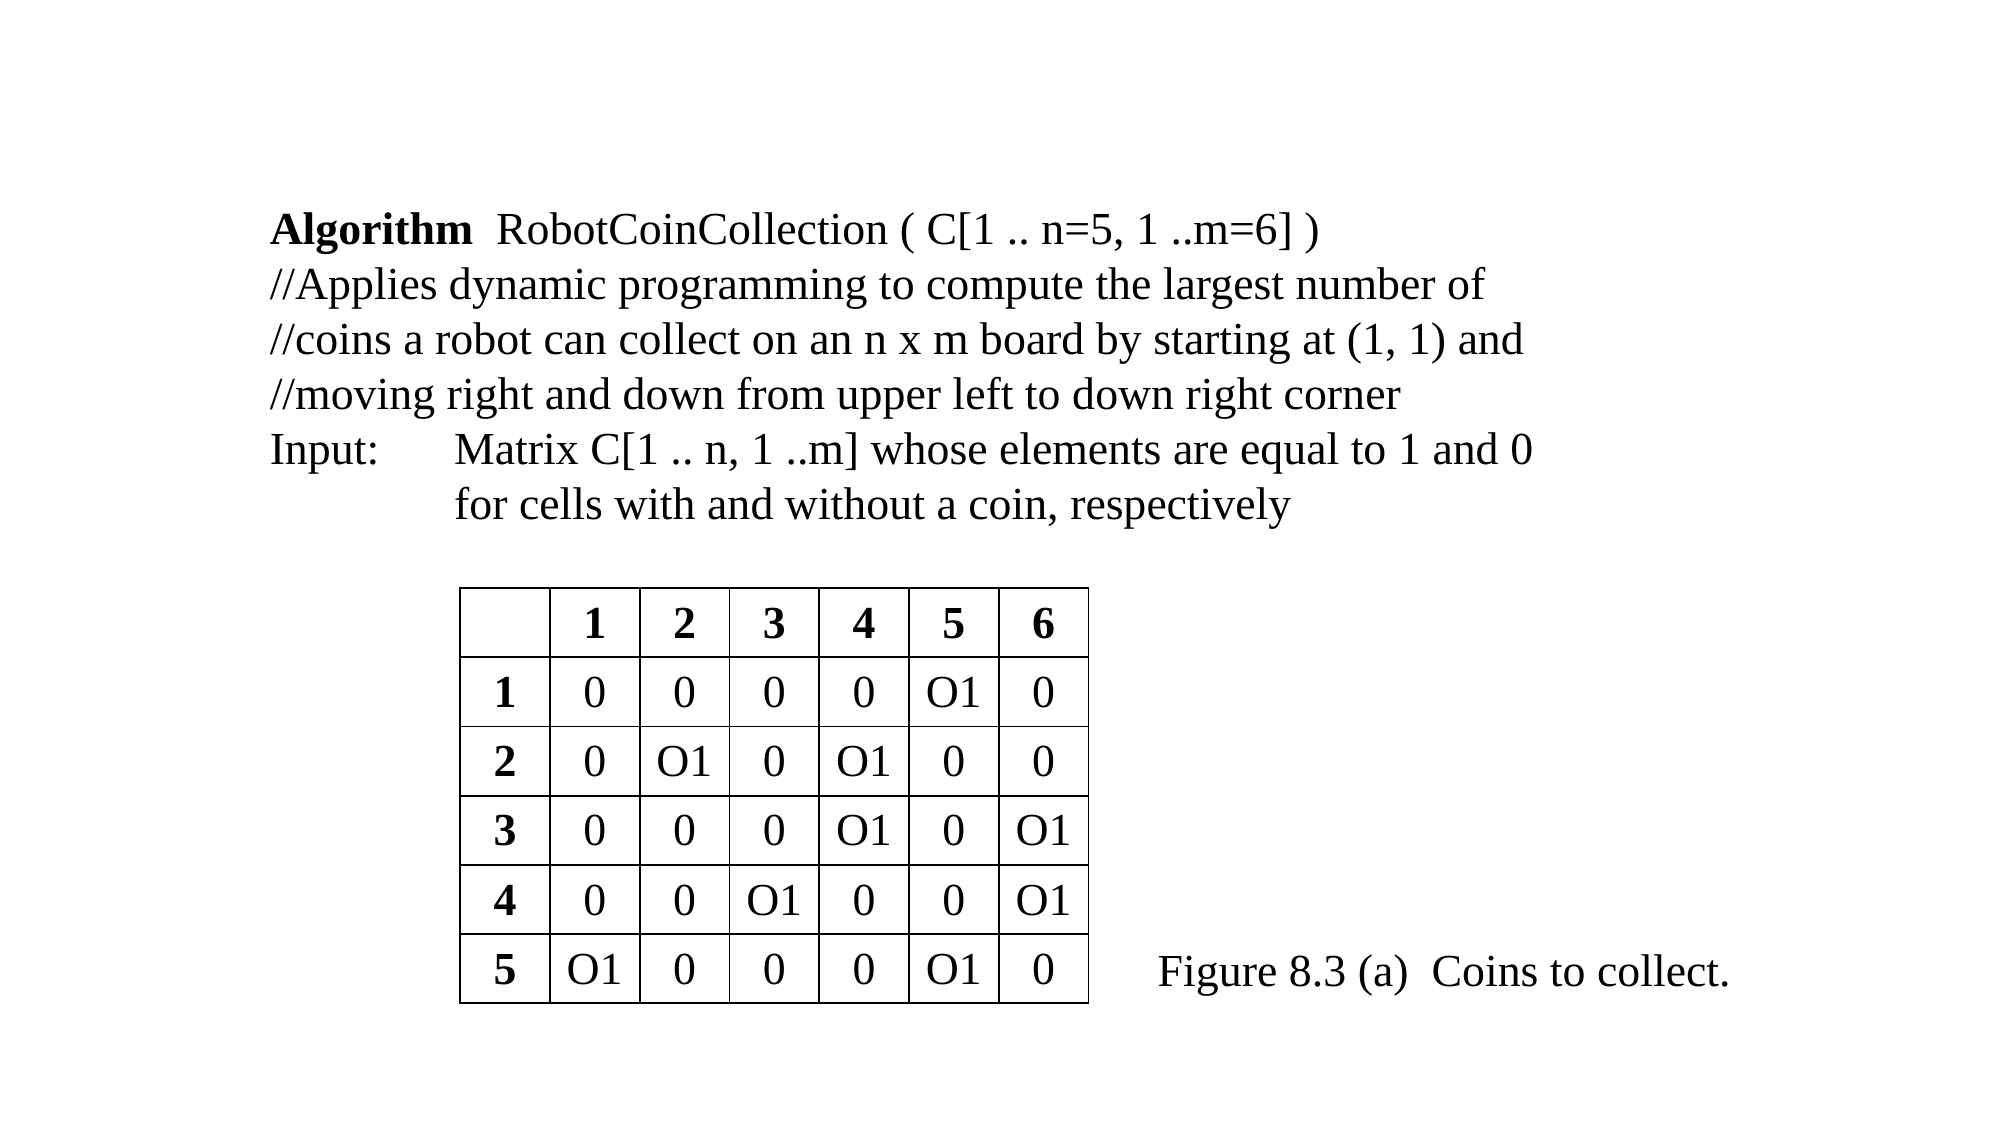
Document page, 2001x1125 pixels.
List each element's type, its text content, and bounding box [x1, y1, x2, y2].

table_header 3 [730, 589, 818, 656]
text_box Figure 8.3 (a) Coins to collect. [1142, 932, 1746, 1003]
table_cell 0 [551, 797, 639, 864]
table_cell 0 [1000, 658, 1088, 726]
table_cell 0 [910, 866, 998, 933]
table_cell 0 [910, 727, 998, 795]
table_cell O1 [1000, 866, 1088, 933]
table_cell 0 [641, 658, 729, 726]
table_cell O1 [910, 935, 998, 1002]
table_cell 4 [461, 866, 549, 933]
table_cell 0 [730, 658, 818, 726]
table_cell 0 [1000, 727, 1088, 795]
table_header 1 [551, 589, 639, 656]
text_box Algorithm RobotCoinCollection ( C[1 .. n=5, 1 ..m=6] ) //Applies dynamic programming to compute the largest number of //coins a robot can collect on an n x m board by starting at (1, 1) and //moving right and down from upper left to down right corner Input: Matrix C[1 .. n, 1 ..m] whose elements are equal to 1 and 0 for cells with and without a coin, respectively [255, 191, 1735, 537]
table_cell 0 [820, 935, 908, 1002]
table_cell 0 [641, 797, 729, 864]
table_cell 0 [551, 658, 639, 726]
table_header 4 [820, 589, 908, 656]
table_cell 3 [461, 797, 549, 864]
table_cell 0 [641, 935, 729, 1002]
table_header 2 [641, 589, 729, 656]
table_cell 0 [730, 935, 818, 1002]
table_cell 0 [551, 866, 639, 933]
table_header [461, 589, 549, 656]
table_cell 0 [910, 797, 998, 864]
table_cell 0 [1000, 935, 1088, 1002]
table_cell 0 [730, 727, 818, 795]
table_cell O1 [641, 727, 729, 795]
table_cell O1 [820, 727, 908, 795]
table_cell 1 [461, 658, 549, 726]
table_cell 0 [641, 866, 729, 933]
table_header 6 [1000, 589, 1088, 656]
table_cell 5 [461, 935, 549, 1002]
table_cell 2 [461, 727, 549, 795]
table_cell O1 [551, 935, 639, 1002]
table_header 5 [910, 589, 998, 656]
table_cell 0 [820, 866, 908, 933]
table_cell O1 [730, 866, 818, 933]
table_cell O1 [820, 797, 908, 864]
table_cell O1 [910, 658, 998, 726]
table_cell O1 [1000, 797, 1088, 864]
table_cell 0 [820, 658, 908, 726]
table_cell 0 [551, 727, 639, 795]
table_cell 0 [730, 797, 818, 864]
